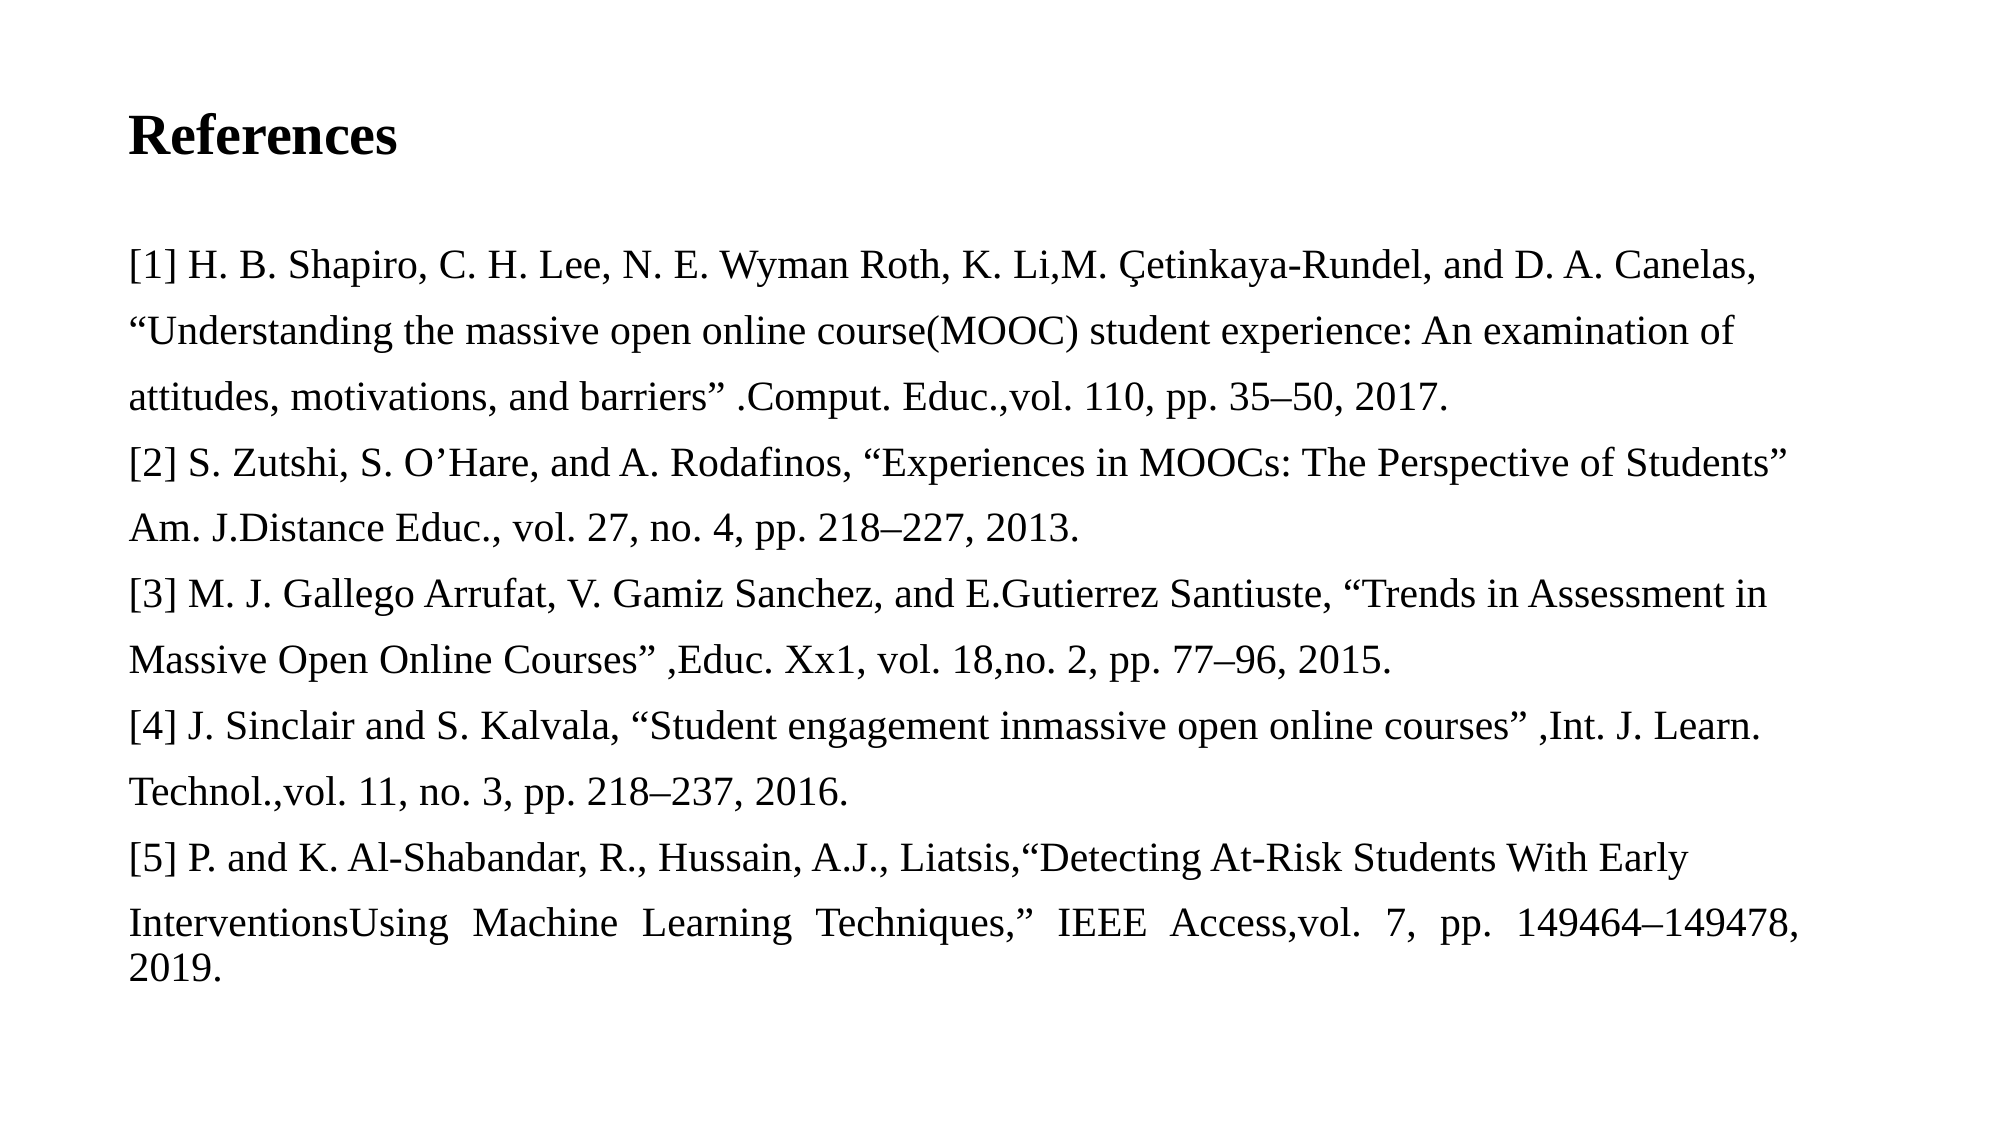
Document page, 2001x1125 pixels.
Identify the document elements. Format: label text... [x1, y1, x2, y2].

title References [113, 26, 1839, 245]
list [1] H. B. Shapiro, C. H. Lee, N. E. Wyman Roth, K. Li,M. Çetinkaya-Rundel, and D. A. Canelas, “Understanding the massive open online course(MOOC) student experience: An examination of attitudes, motivations, and barriers” .Comput. Educ.,vol. 110, pp. 35–50, 2017. [2] S. Zutshi, S. O’Hare, and A. Rodafinos, “Experiences in MOOCs: The Perspective of Students” Am. J.Distance Educ., vol. 27, no. 4, pp. 218–227, 2013. [3] M. J. Gallego Arrufat, V. Gamiz Sanchez, and E.Gutierrez Santiuste, “Trends in Assessment in Massive Open Online Courses” ,Educ. Xx1, vol. 18,no. 2, pp. 77–96, 2015. [4] J. Sinclair and S. Kalvala, “Student engagement inmassive open online courses” ,Int. J. Learn. Technol.,vol. 11, no. 3, pp. 218–237, 2016. [5] P. and K. Al-Shabandar, R., Hussain, A.J., Liatsis,“Detecting At-Risk Students With Early InterventionsUsing Machine Learning Techniques,” IEEE Access,vol. 7, pp. 149464–149478, 2019. [113, 234, 1817, 1032]
